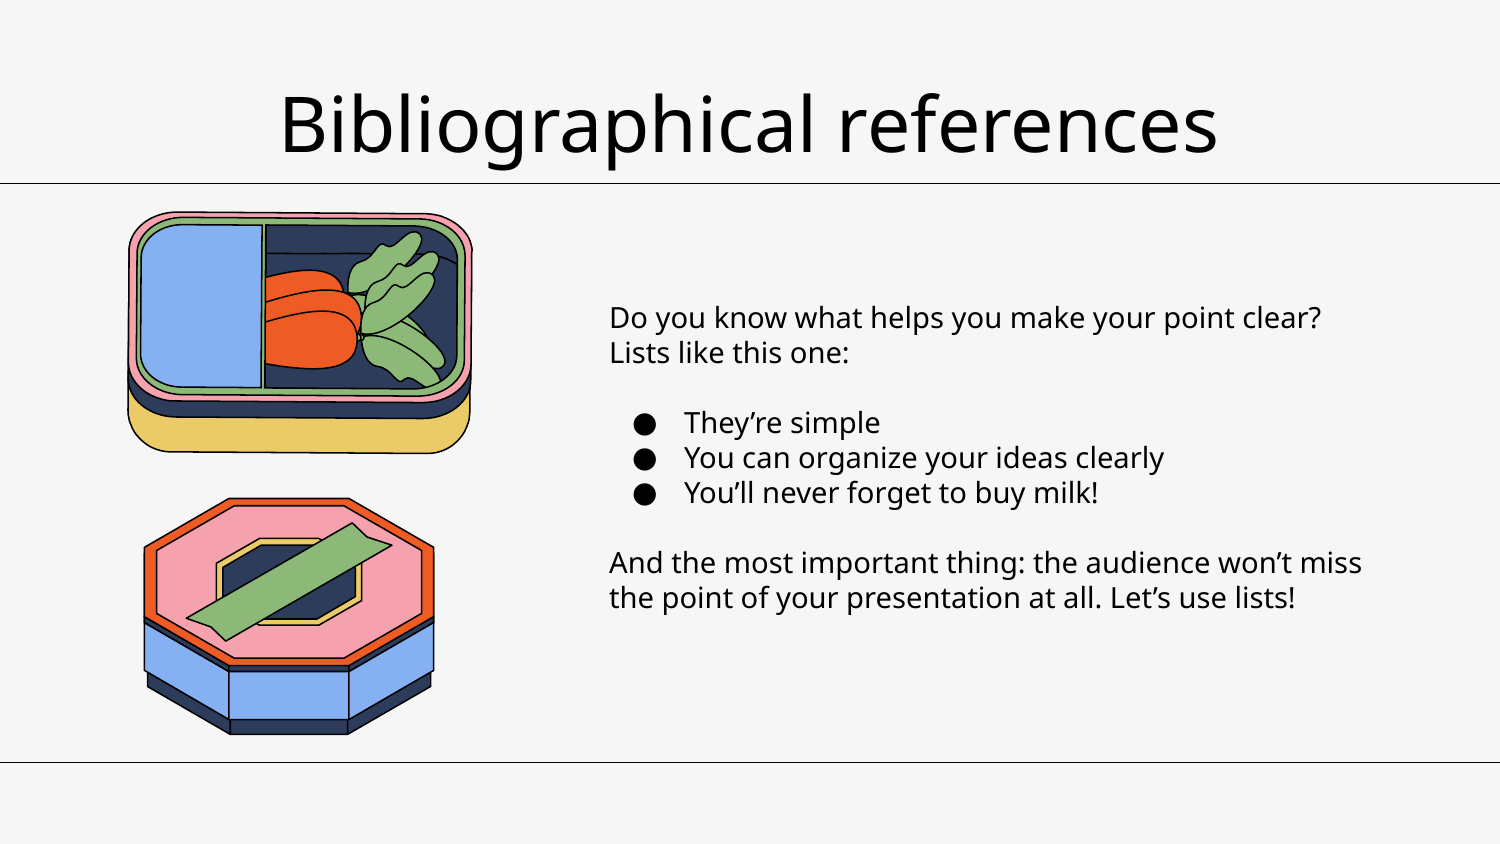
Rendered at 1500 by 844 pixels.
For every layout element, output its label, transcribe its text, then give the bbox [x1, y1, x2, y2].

title Bibliographical references [116, 60, 1382, 155]
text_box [144, 498, 434, 735]
list Do you know what helps you make your point clear? Lists like this one: They’re simple You can organize your ideas clearly You’ll never forget to buy milk! And the most important thing: the audience won’t miss the point of your presentation at all. Let’s use lists! [594, 284, 1382, 649]
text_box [127, 149, 497, 476]
